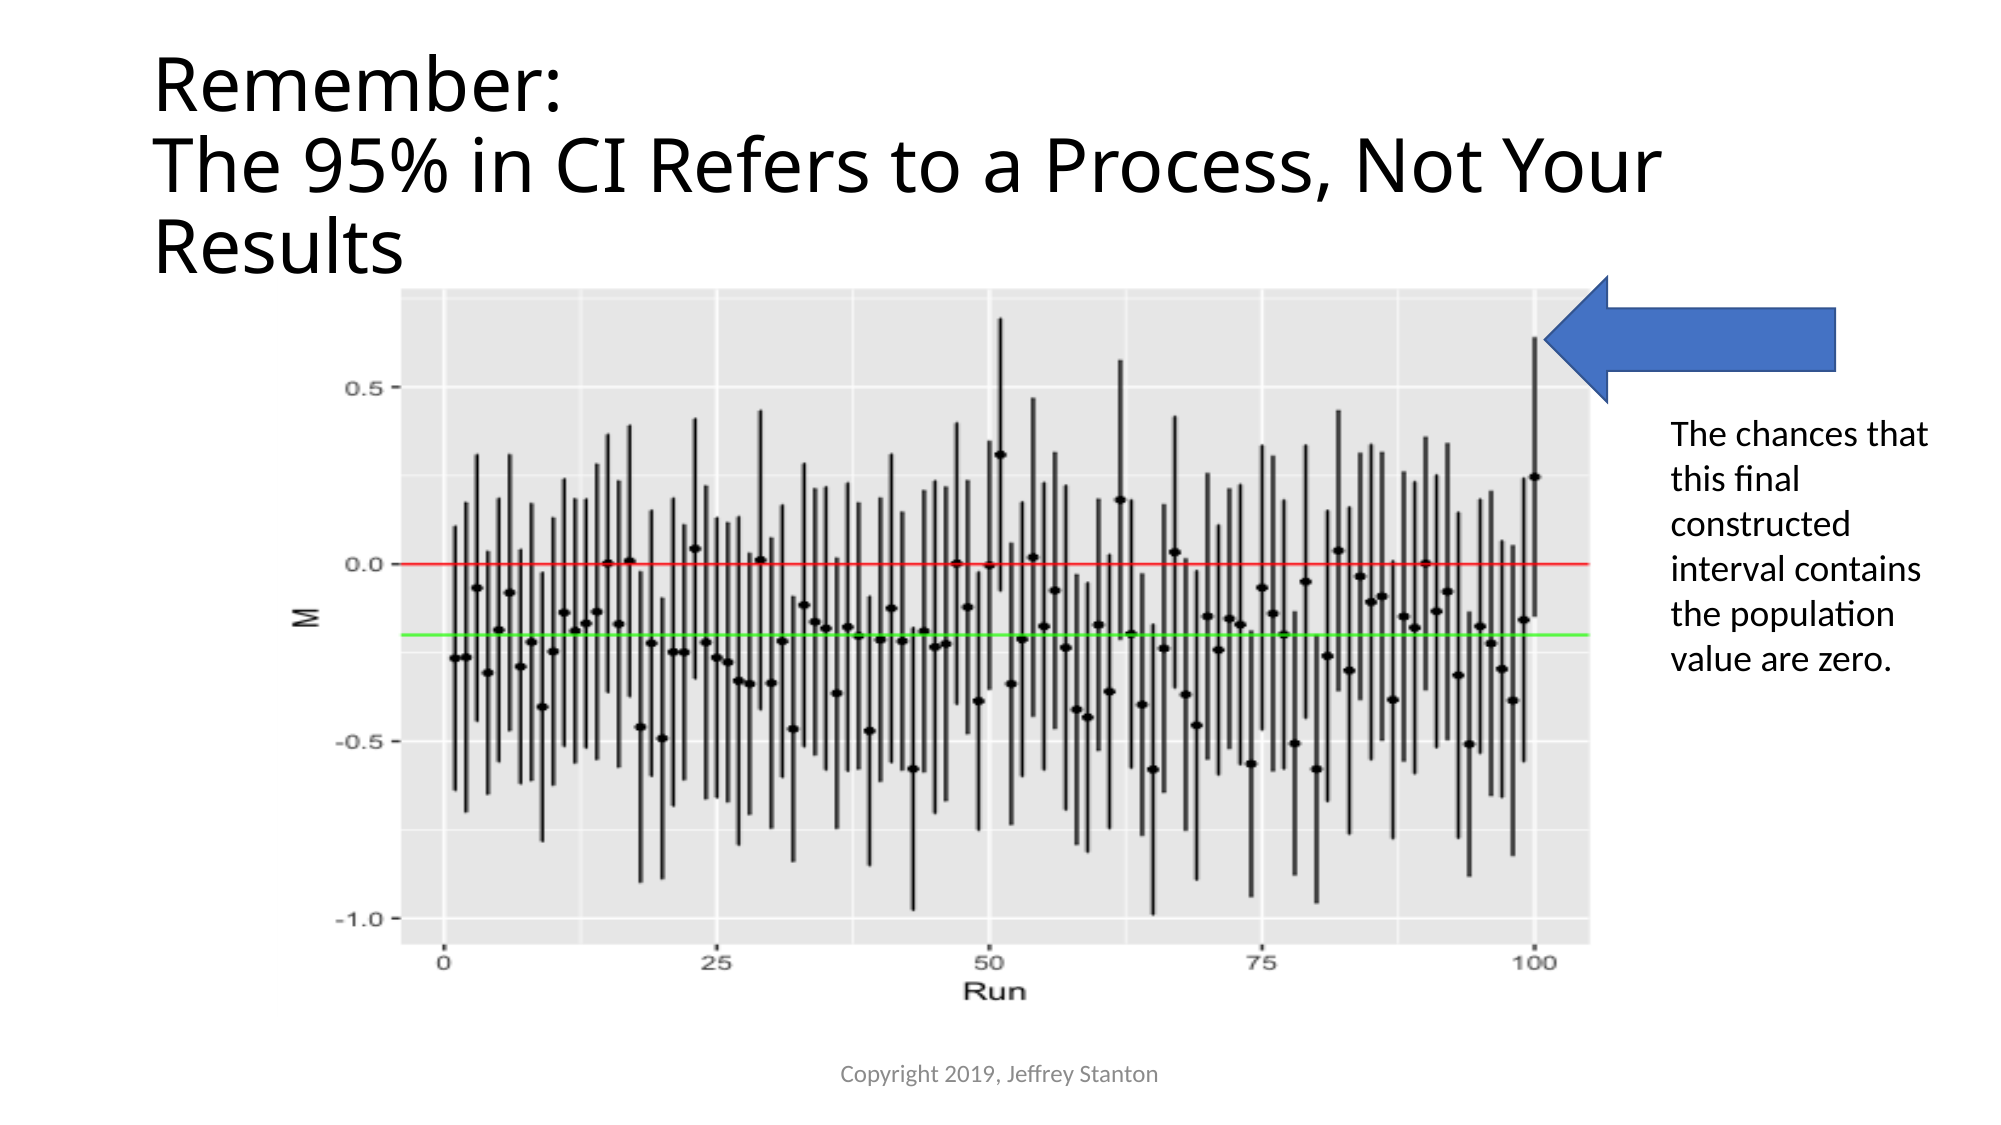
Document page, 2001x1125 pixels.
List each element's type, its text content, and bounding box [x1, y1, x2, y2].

text_box The chances that this final constructed interval contains the population value are zero. [1655, 401, 1974, 687]
text_box [1605, 274, 1837, 405]
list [276, 277, 1608, 1017]
footer Copyright 2019, Jeffrey Stanton [662, 1042, 1338, 1103]
title Remember: The 95% in CI Refers to a Process, Not Your Results [137, 59, 1863, 278]
